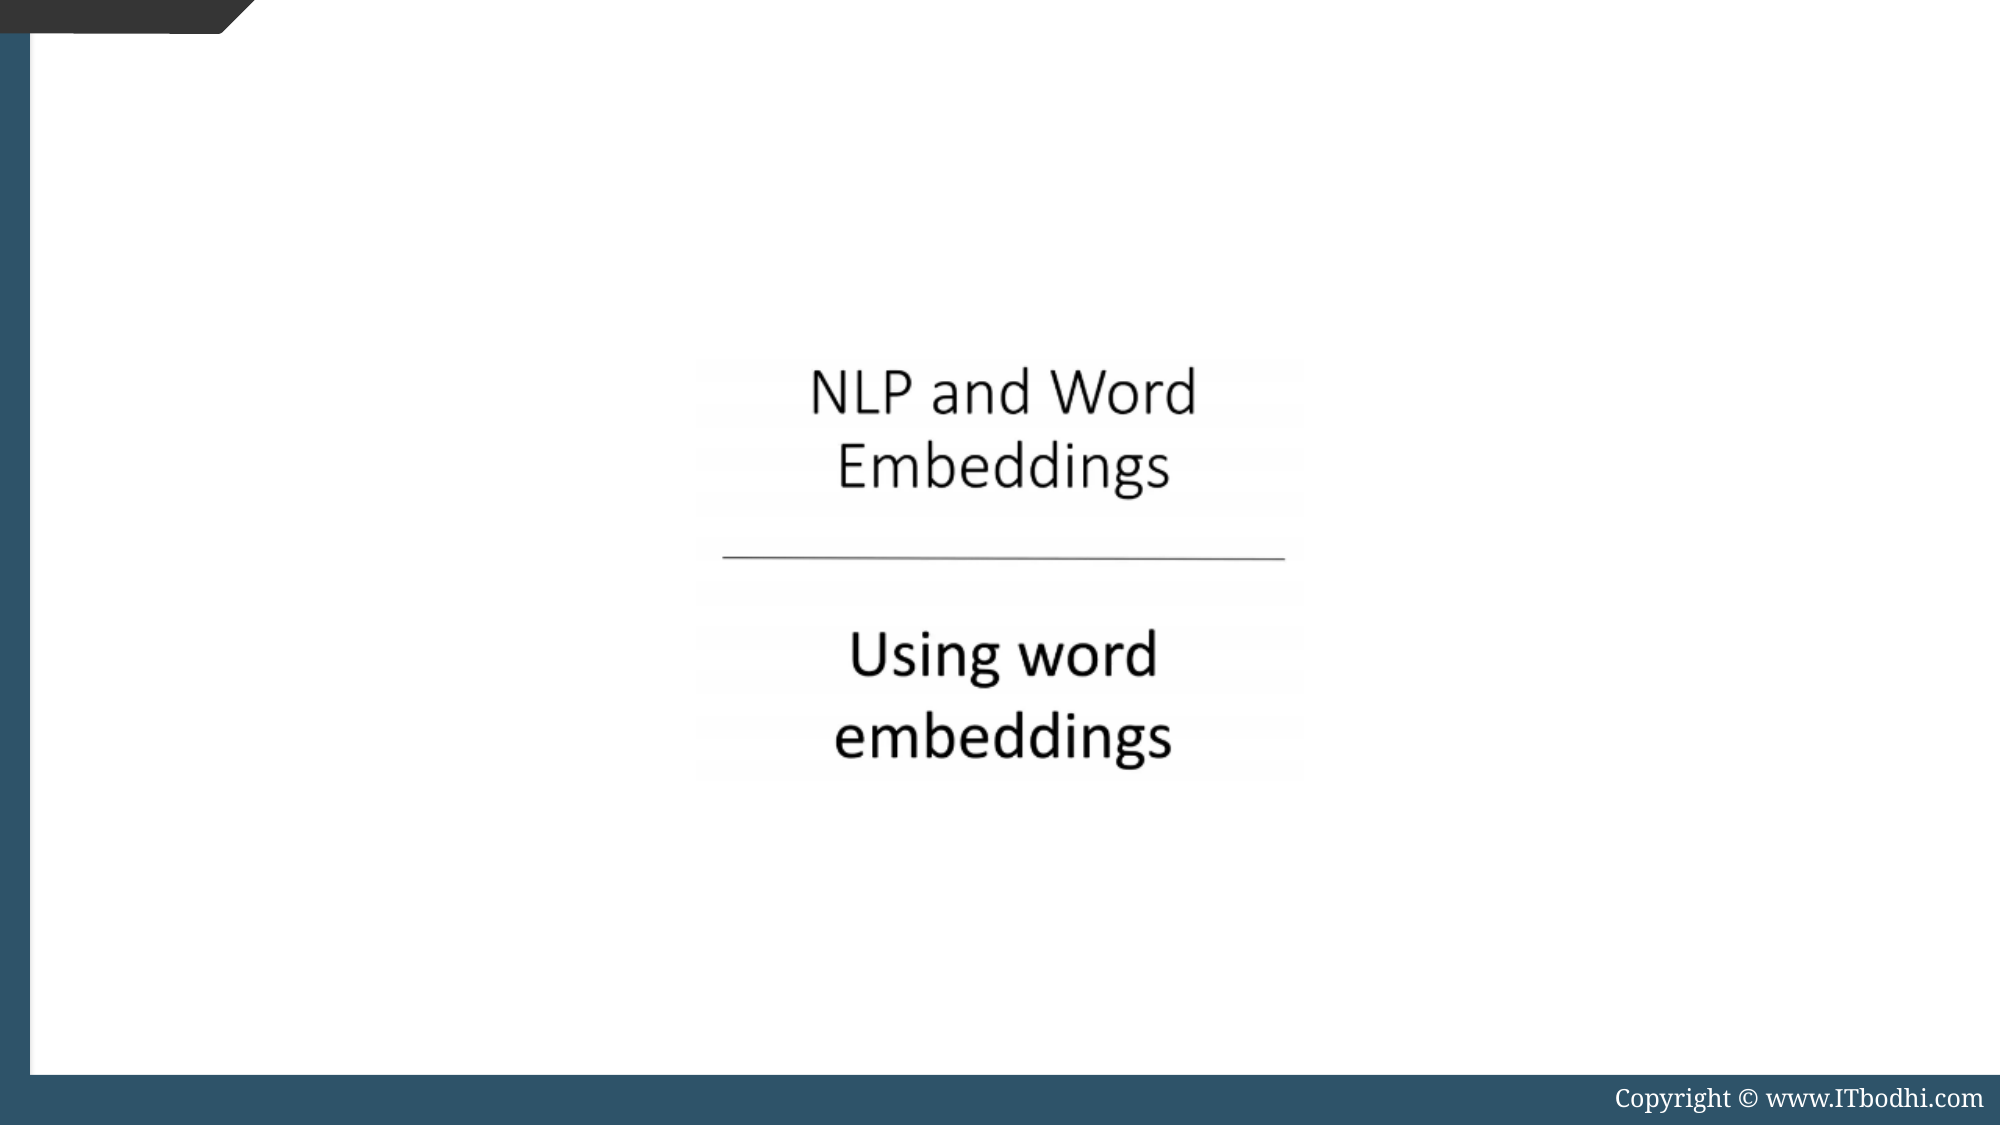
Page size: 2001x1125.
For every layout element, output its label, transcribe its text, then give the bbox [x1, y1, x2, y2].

text_box Copyright © www.ITbodhi.com [24, 1074, 2000, 1125]
picture [695, 344, 1305, 781]
